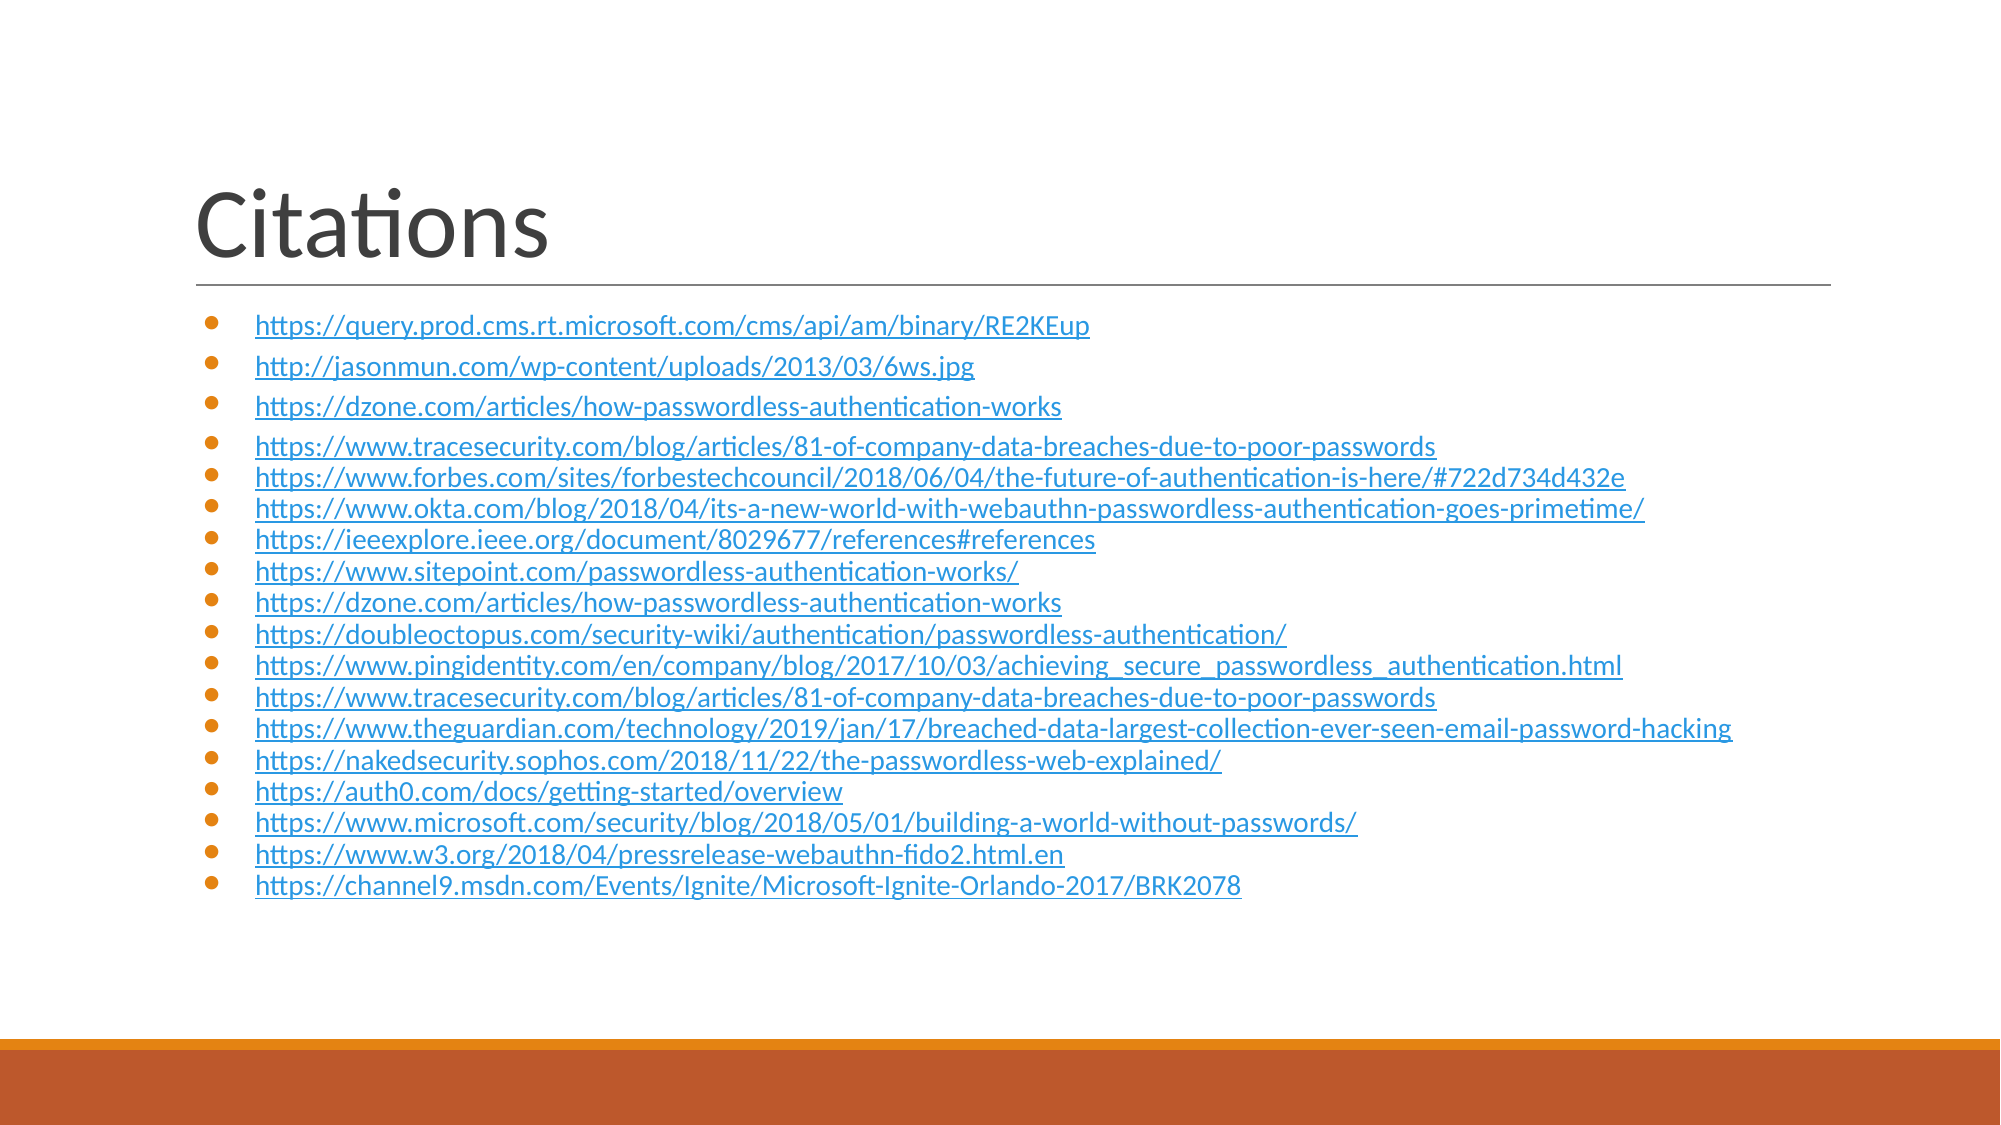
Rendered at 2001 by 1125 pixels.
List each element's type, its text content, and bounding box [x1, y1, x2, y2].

list https://query.prod.cms.rt.microsoft.com/cms/api/am/binary/RE2KEup http://jasonmun.com/wp-content/uploads/2013/03/6ws.jpg https://dzone.com/articles/how-passwordless-authentication-works https://www.tracesecurity.com/blog/articles/81-of-company-data-breaches-due-to-poor-passwords https://www.forbes.com/sites/forbestechcouncil/2018/06/04/the-future-of-authentication-is-here/#722d734d432e https://www.okta.com/blog/2018/04/its-a-new-world-with-webauthn-passwordless-authentication-goes-primetime/ https://ieeexplore.ieee.org/document/8029677/references#references https://www.sitepoint.com/passwordless-authentication-works/ https://dzone.com/articles/how-passwordless-authentication-works https://doubleoctopus.com/security-wiki/authentication/passwordless-authentication/ https://www.pingidentity.com/en/company/blog/2017/10/03/achieving_secure_passwordless_authentication.html https://www.tracesecurity.com/blog/articles/81-of-company-data-breaches-due-to-poor-passwords https://www.theguardian.com/technology/2019/jan/17/breached-data-largest-collection-ever-seen-email-password-hacking https://nakedsecurity.sophos.com/2018/11/22/the-passwordless-web-explained/ https://auth0.com/docs/getting-started/overview https://www.microsoft.com/security/blog/2018/05/01/building-a-world-without-passwords/ https://www.w3.org/2018/04/pressrelease-webauthn-fido2.html.en https://channel9.msdn.com/Events/Ignite/Microsoft-Ignite-Orlando-2017/BRK2078 [180, 302, 1830, 1016]
title Citations [180, 47, 1830, 285]
